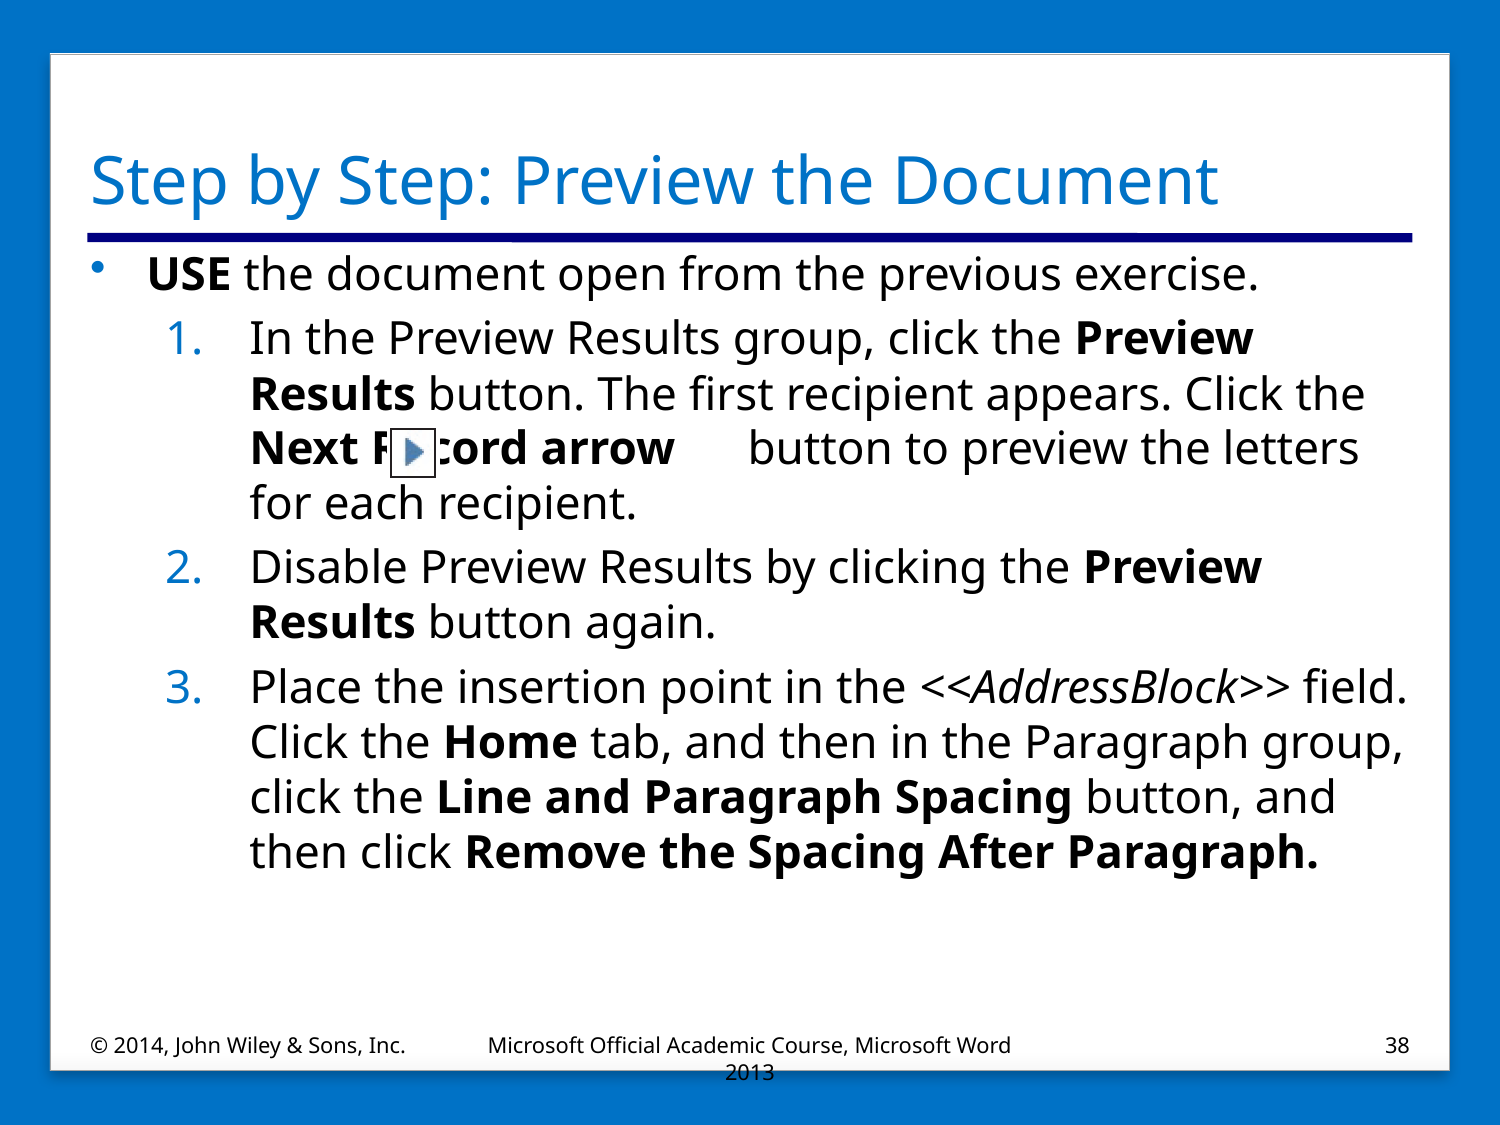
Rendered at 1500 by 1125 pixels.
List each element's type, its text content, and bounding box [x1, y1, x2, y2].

title Step by Step: Preview the Document [74, 74, 1426, 226]
picture [387, 424, 440, 483]
slide_number © 2014, John Wiley & Sons, Inc. [74, 1024, 426, 1103]
list USE the document open from the previous exercise. In the Preview Results group, click the Preview Results button. The first recipient appears. Click the Next Record arrow button to preview the letters for each recipient. Disable Preview Results by clicking the Preview Results button again. Place the insertion point in the <<AddressBlock>> field. Click the Home tab, and then in the Paragraph group, click the Line and Paragraph Spacing button, and then click Remove the Spacing After Paragraph. [75, 237, 1425, 1063]
footer Microsoft Official Academic Course, Microsoft Word 2013 [449, 1024, 1051, 1103]
slide_number 38 [1074, 1024, 1426, 1103]
